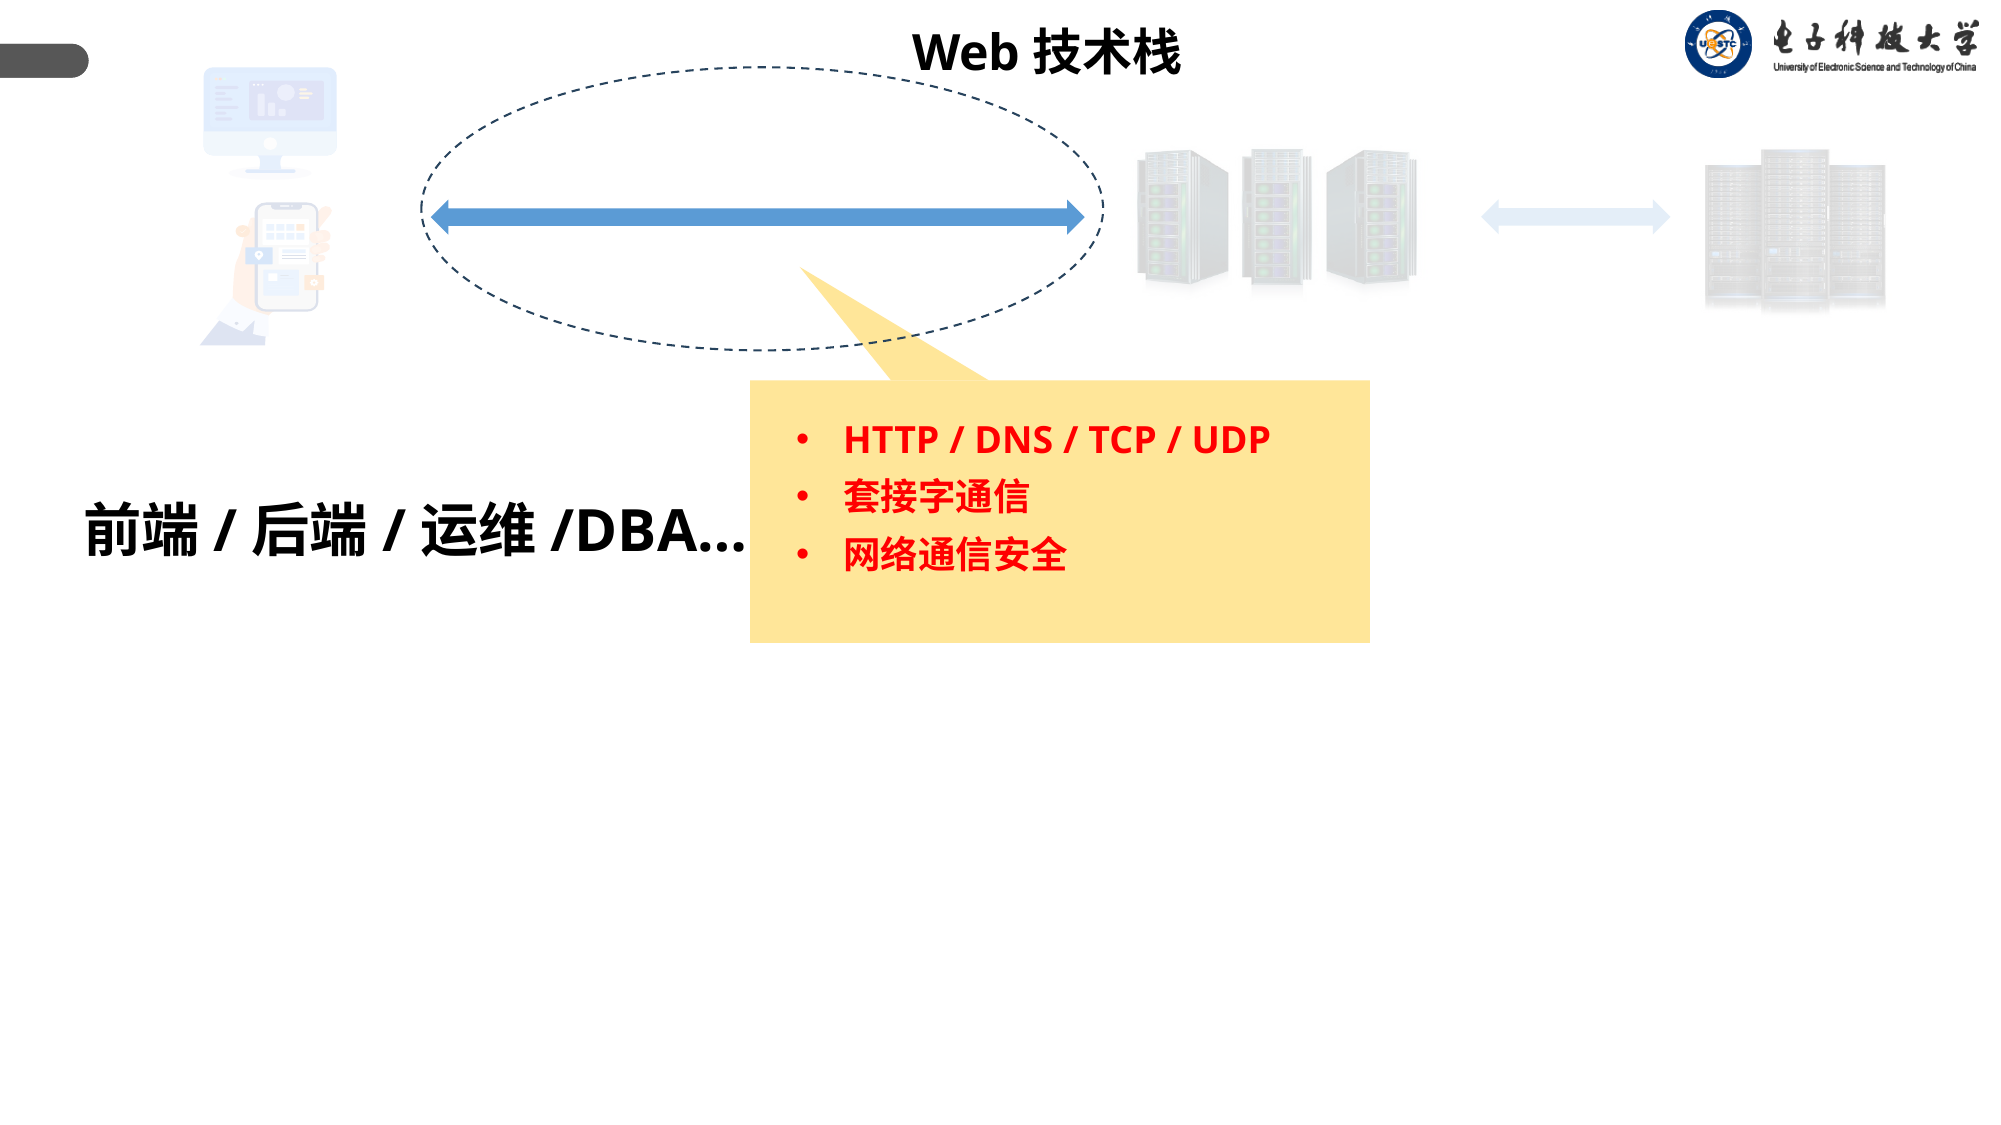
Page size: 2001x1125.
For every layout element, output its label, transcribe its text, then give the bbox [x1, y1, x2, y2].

picture [1685, 10, 1979, 78]
text_box [128, 24, 402, 367]
text_box Web技术栈 [539, 13, 1556, 88]
picture [1120, 83, 1434, 306]
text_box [199, 202, 333, 346]
text_box [862, 336, 991, 380]
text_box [750, 380, 1370, 643]
text_box 前端/后端/运维/DBA… [41, 485, 750, 570]
text_box [420, 88, 1105, 352]
picture [1662, 137, 1925, 328]
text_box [203, 67, 337, 180]
text_box [1120, 99, 1921, 323]
